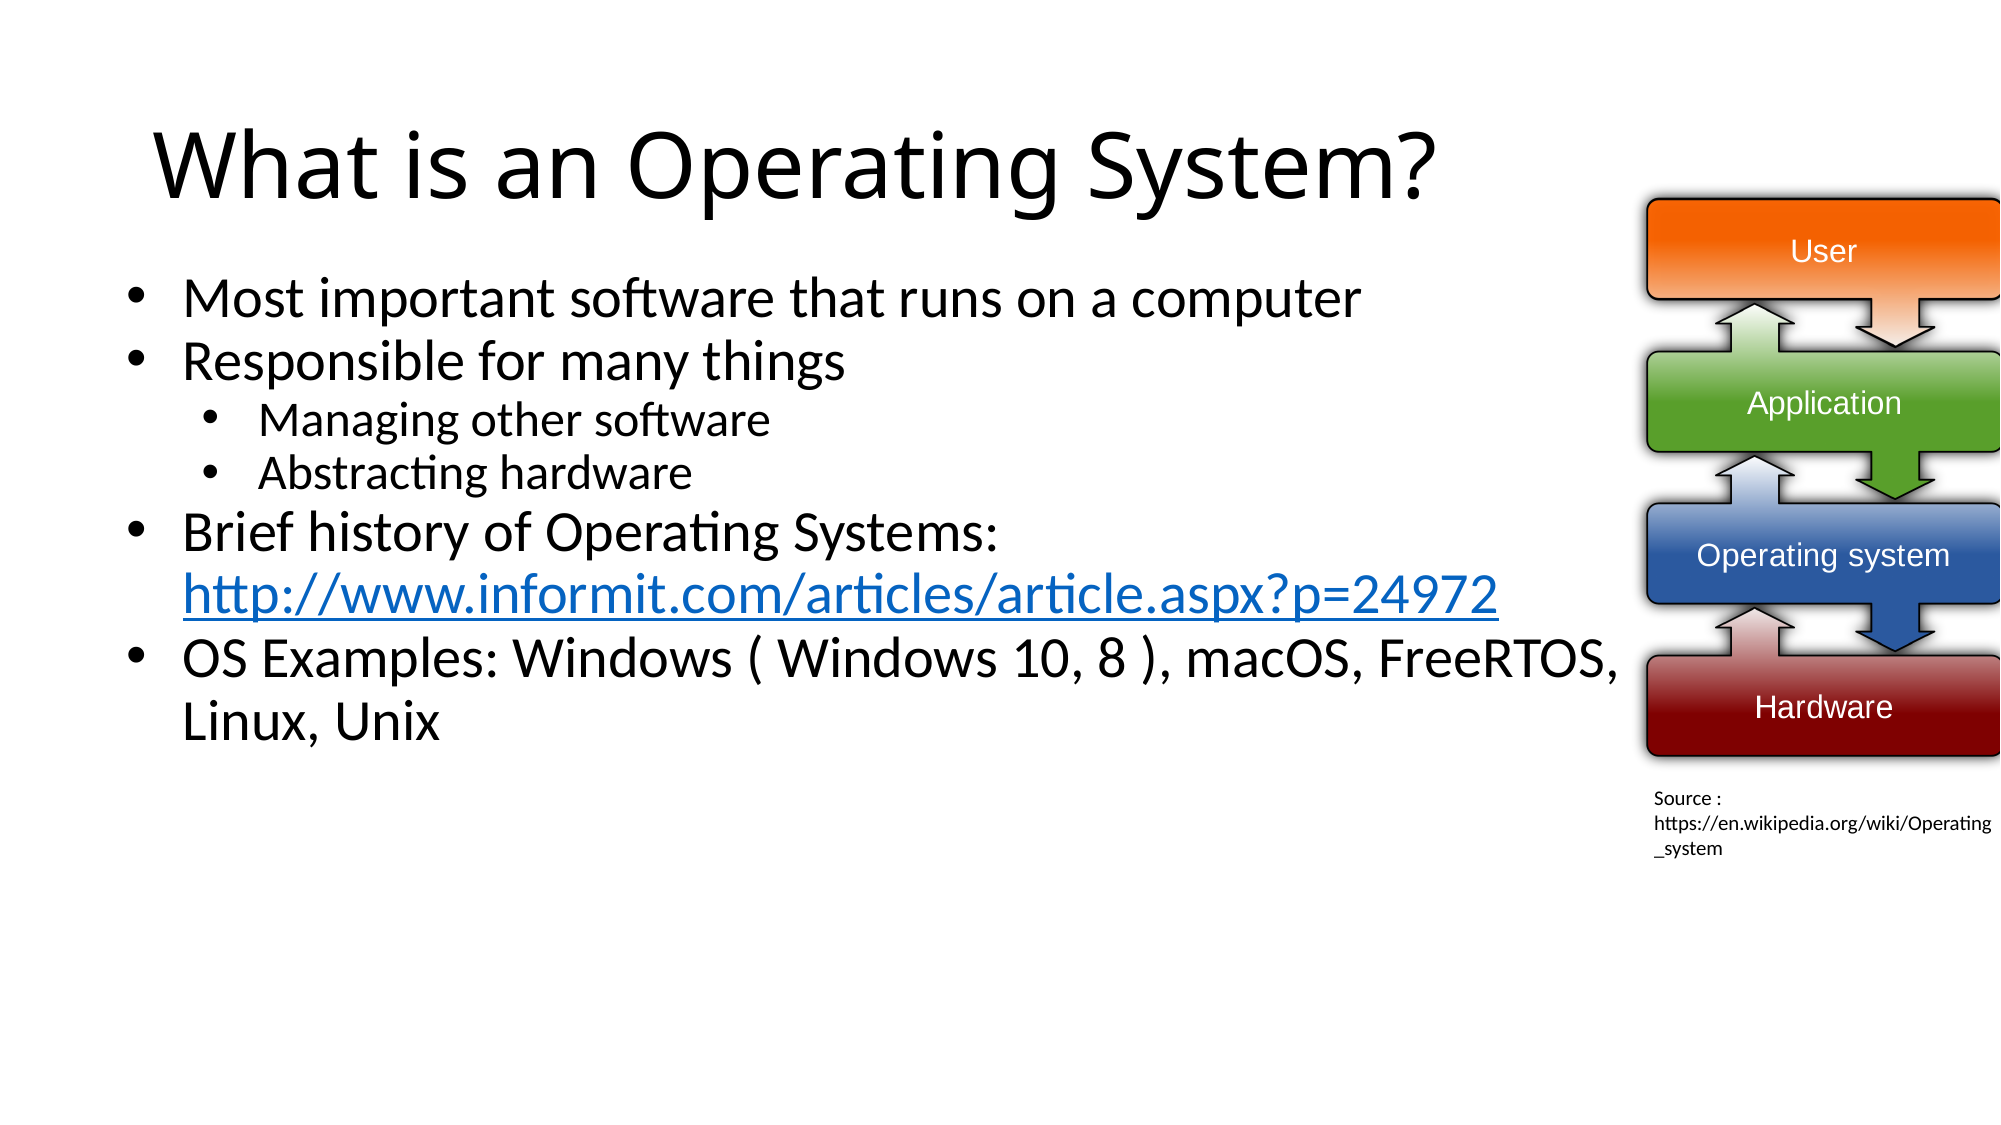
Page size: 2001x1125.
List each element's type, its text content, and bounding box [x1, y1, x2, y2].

text_box Source : https://en.wikipedia.org/wiki/Operating_system [1639, 776, 2000, 868]
title What is an Operating System? [137, 59, 1863, 259]
list Most important software that runs on a computer Responsible for many things Managing other software Abstracting hardware Brief history of Operating Systems: http://www.informit.com/articles/article.aspx?p=24972 OS Examples: Windows ( Windows 10, 8 ), macOS, FreeRTOS, Linux, Unix [92, 259, 1668, 947]
picture [1623, 178, 2000, 776]
